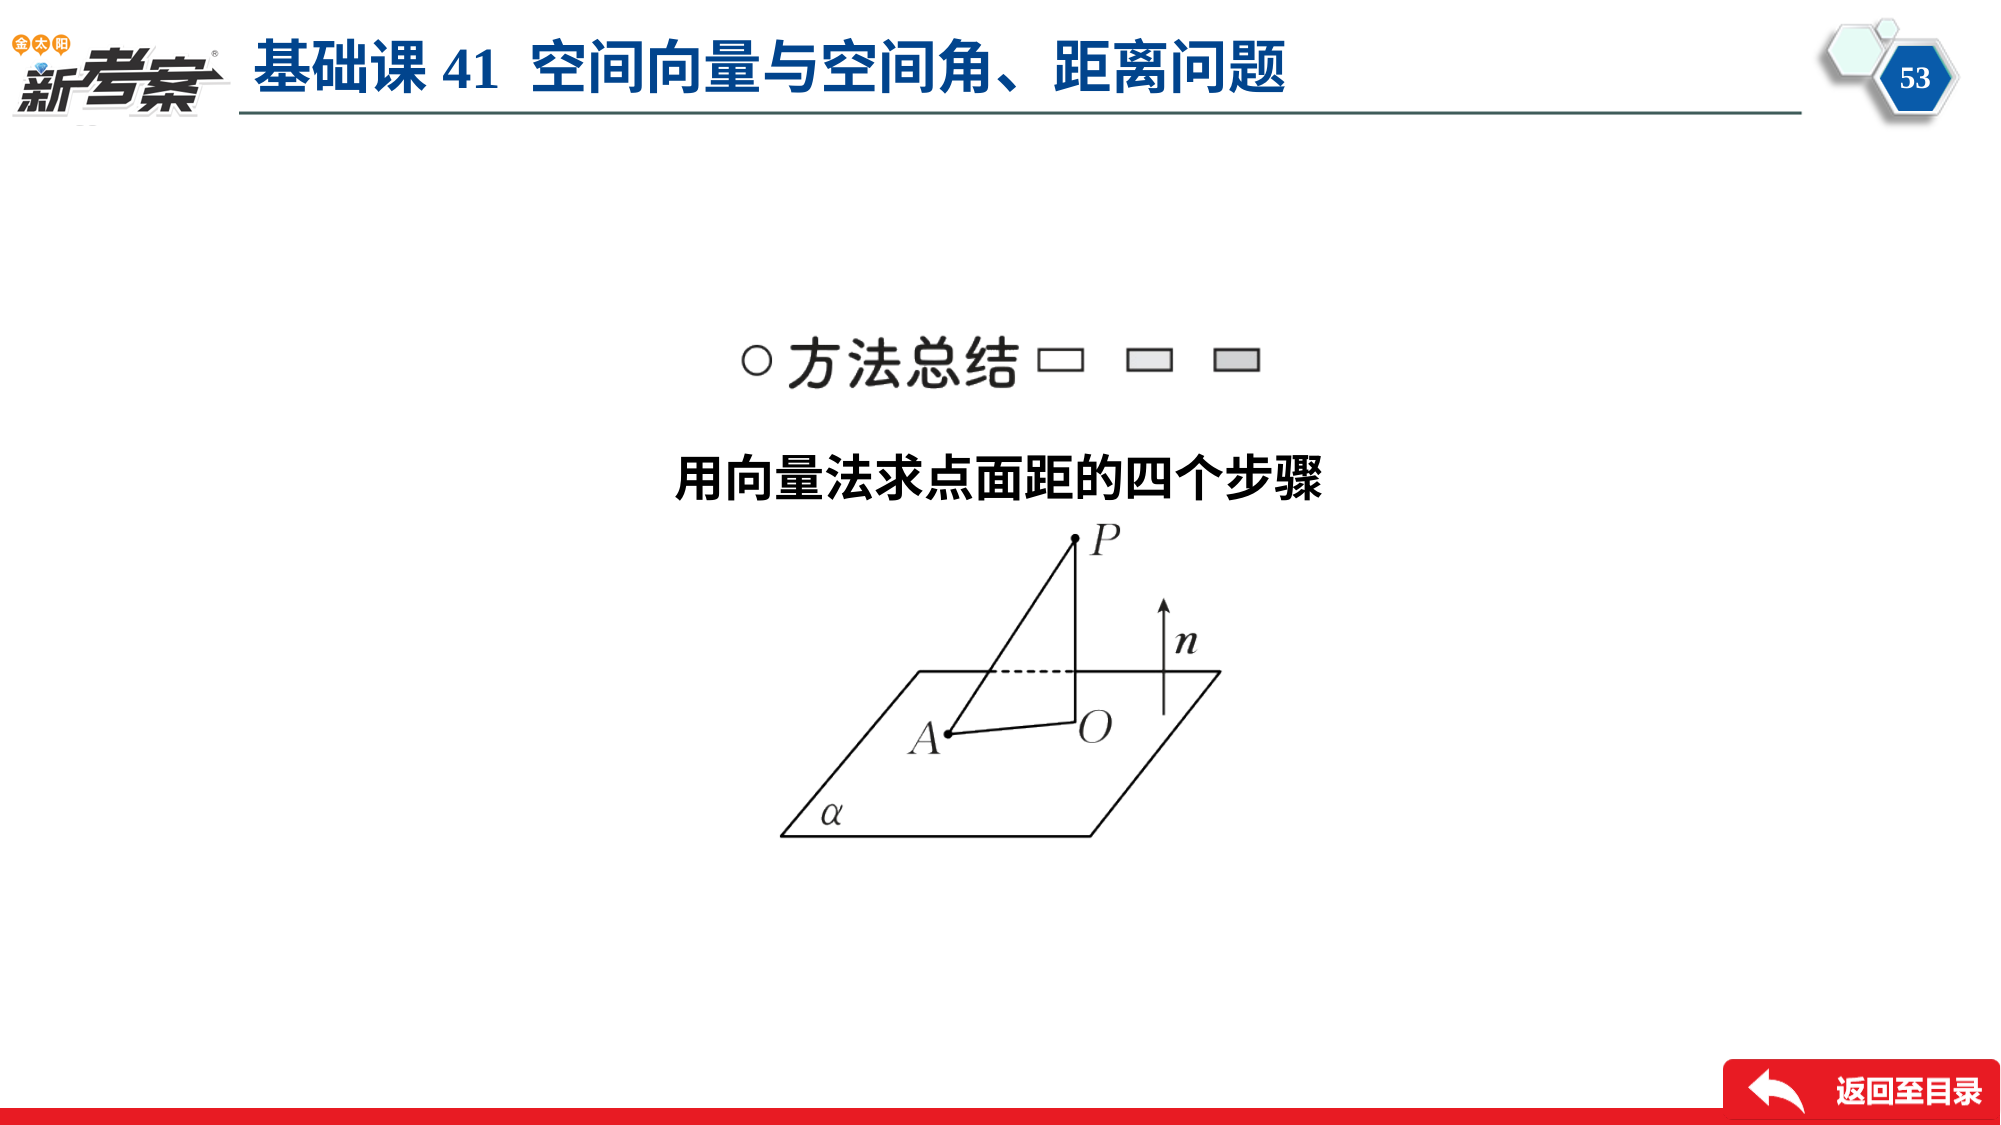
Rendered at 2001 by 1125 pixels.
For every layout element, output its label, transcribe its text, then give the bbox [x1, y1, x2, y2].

picture [0, 0, 2001, 1125]
text_box 用向量法求点面距的四个步骤 [82, 416, 1917, 497]
